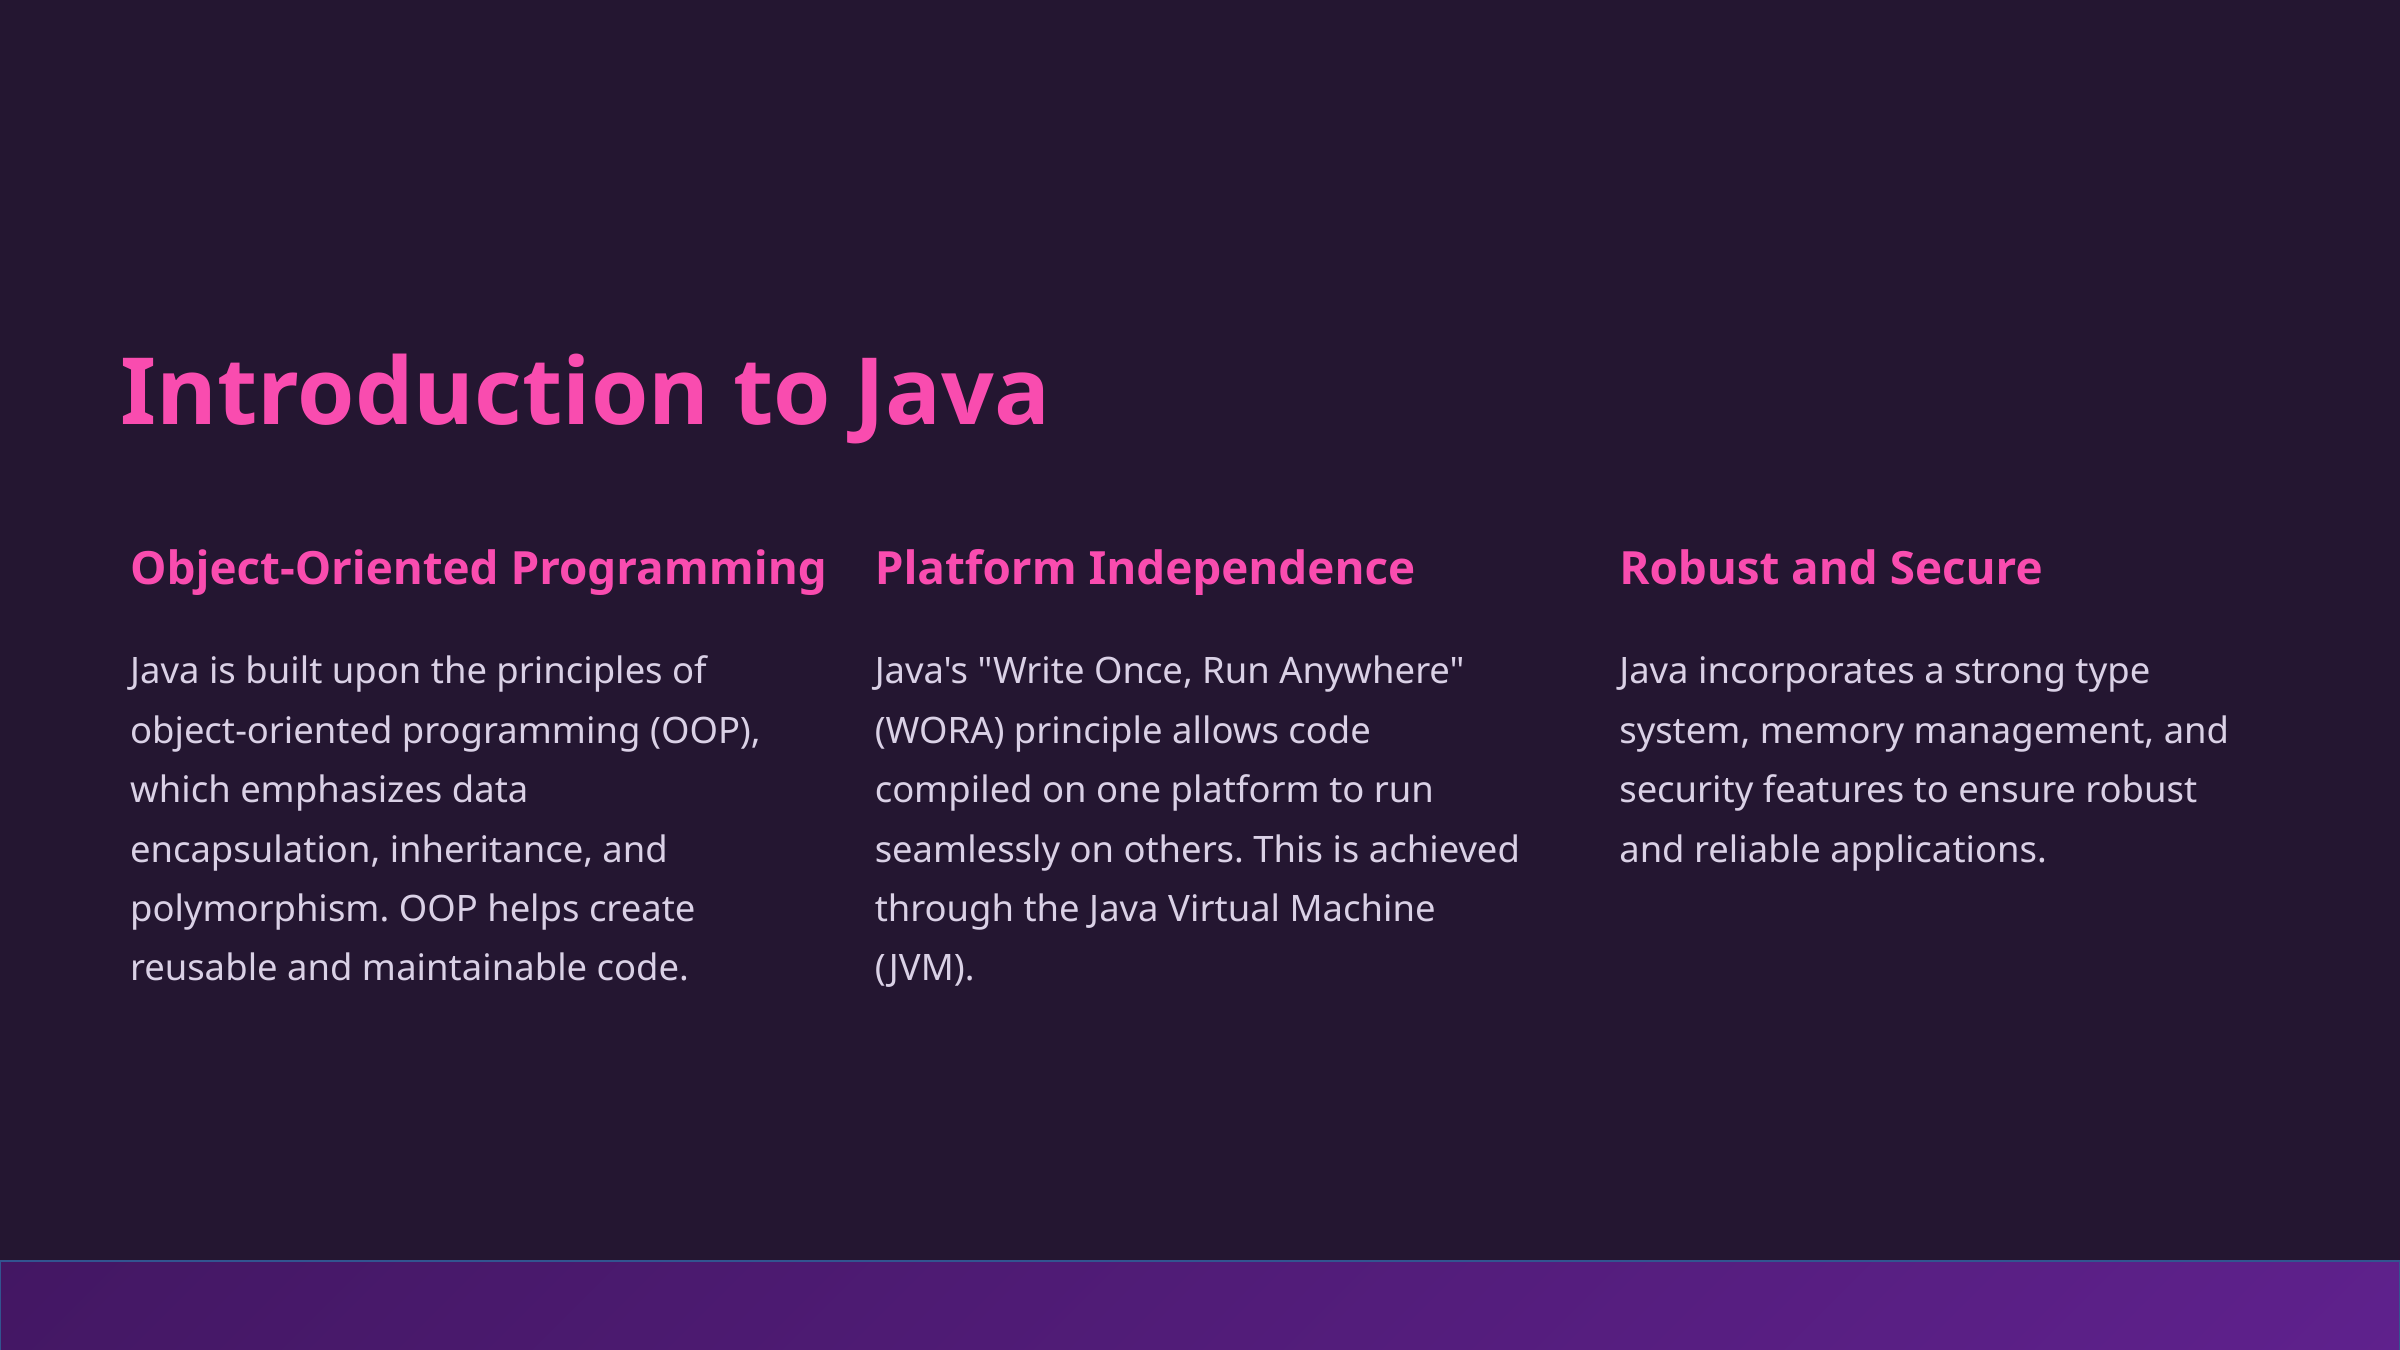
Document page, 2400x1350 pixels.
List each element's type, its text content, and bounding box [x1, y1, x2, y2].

text_box Robust and Secure [1619, 536, 2085, 595]
text_box Java's "Write Once, Run Anywhere" (WORA) principle allows code compiled on one platform to run seamlessly on others. This is achieved through the Java Virtual Machine (JVM). [874, 631, 1528, 989]
text_box Platform Independence [874, 536, 1363, 595]
text_box Java is built upon the principles of object-oriented programming (OOP), which emphasizes data encapsulation, inheritance, and polymorphism. OOP helps create reusable and maintainable code. [130, 631, 783, 989]
text_box Object-Oriented Programming [130, 536, 758, 595]
text_box Java incorporates a strong type system, memory management, and security features to ensure robust and reliable applications. [1619, 631, 2272, 870]
text_box [0, 1260, 2400, 1350]
text_box Introduction to Java [120, 327, 1061, 444]
